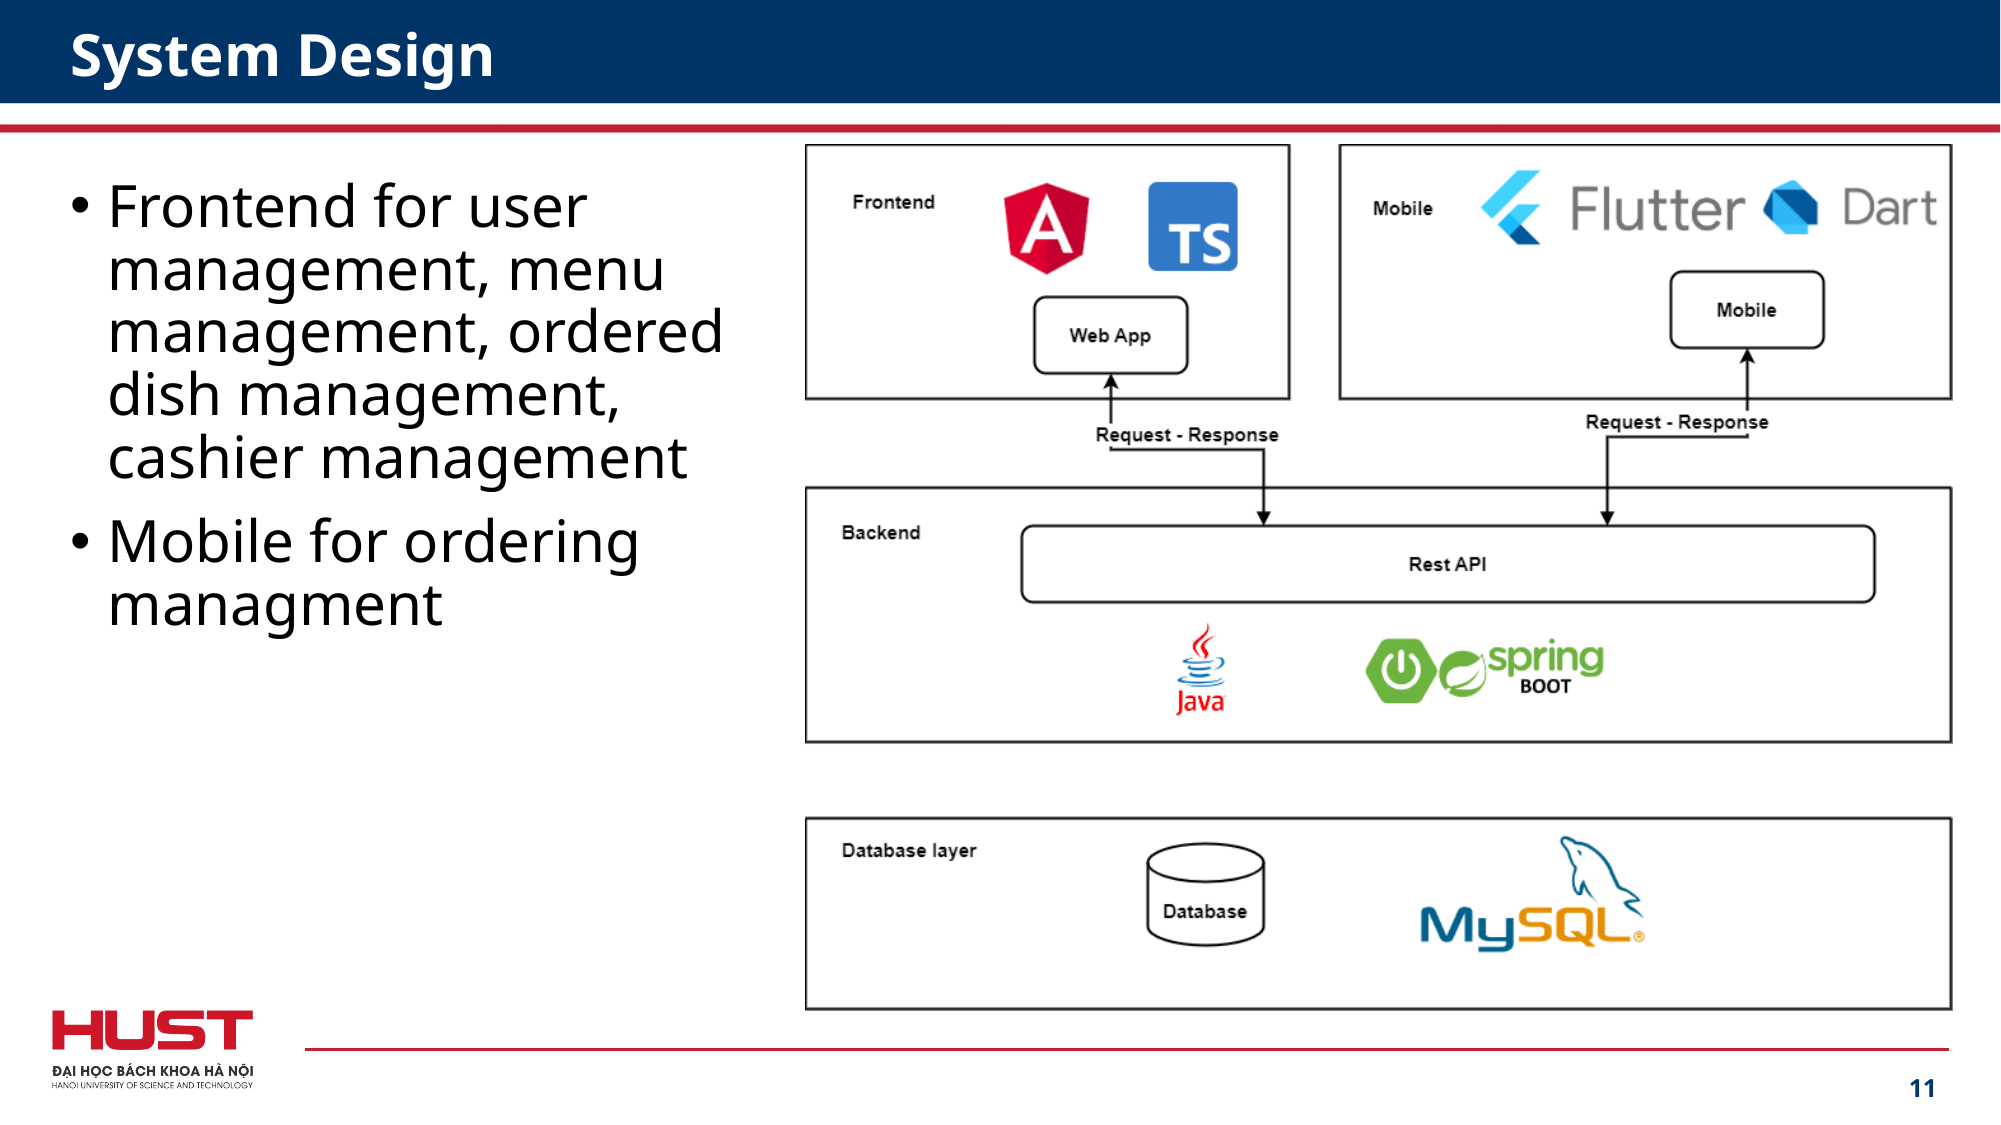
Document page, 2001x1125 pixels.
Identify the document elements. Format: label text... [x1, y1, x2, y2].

title System Design [55, 18, 1945, 90]
list Frontend for user management, menu management, ordered dish management, cashier management Mobile for ordering managment [55, 169, 753, 980]
slide_number 11 [1502, 1065, 1953, 1125]
picture [0, 0, 2001, 1125]
